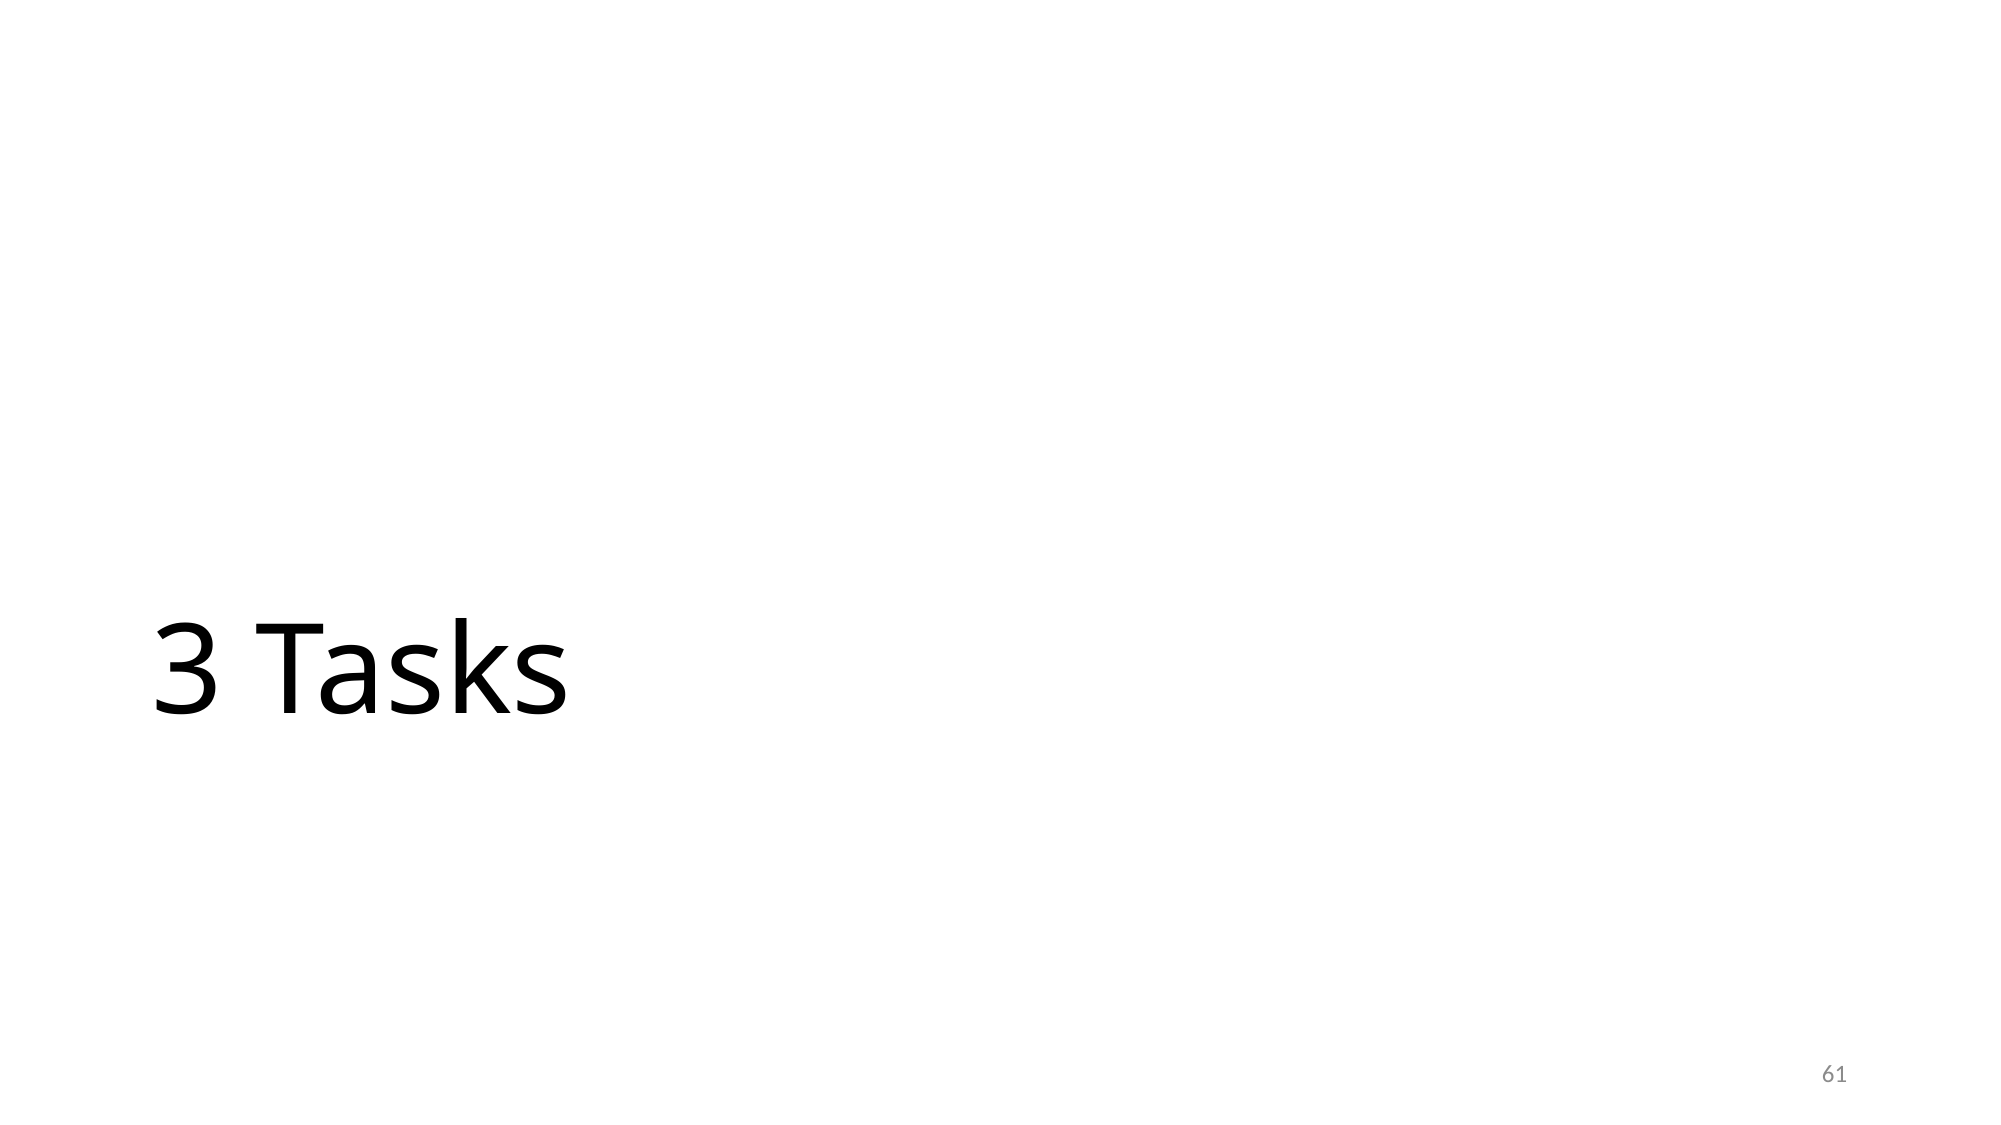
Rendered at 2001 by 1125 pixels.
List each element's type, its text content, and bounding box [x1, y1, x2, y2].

title 3 Tasks [136, 280, 1862, 749]
slide_number 61 [1412, 1042, 1863, 1103]
